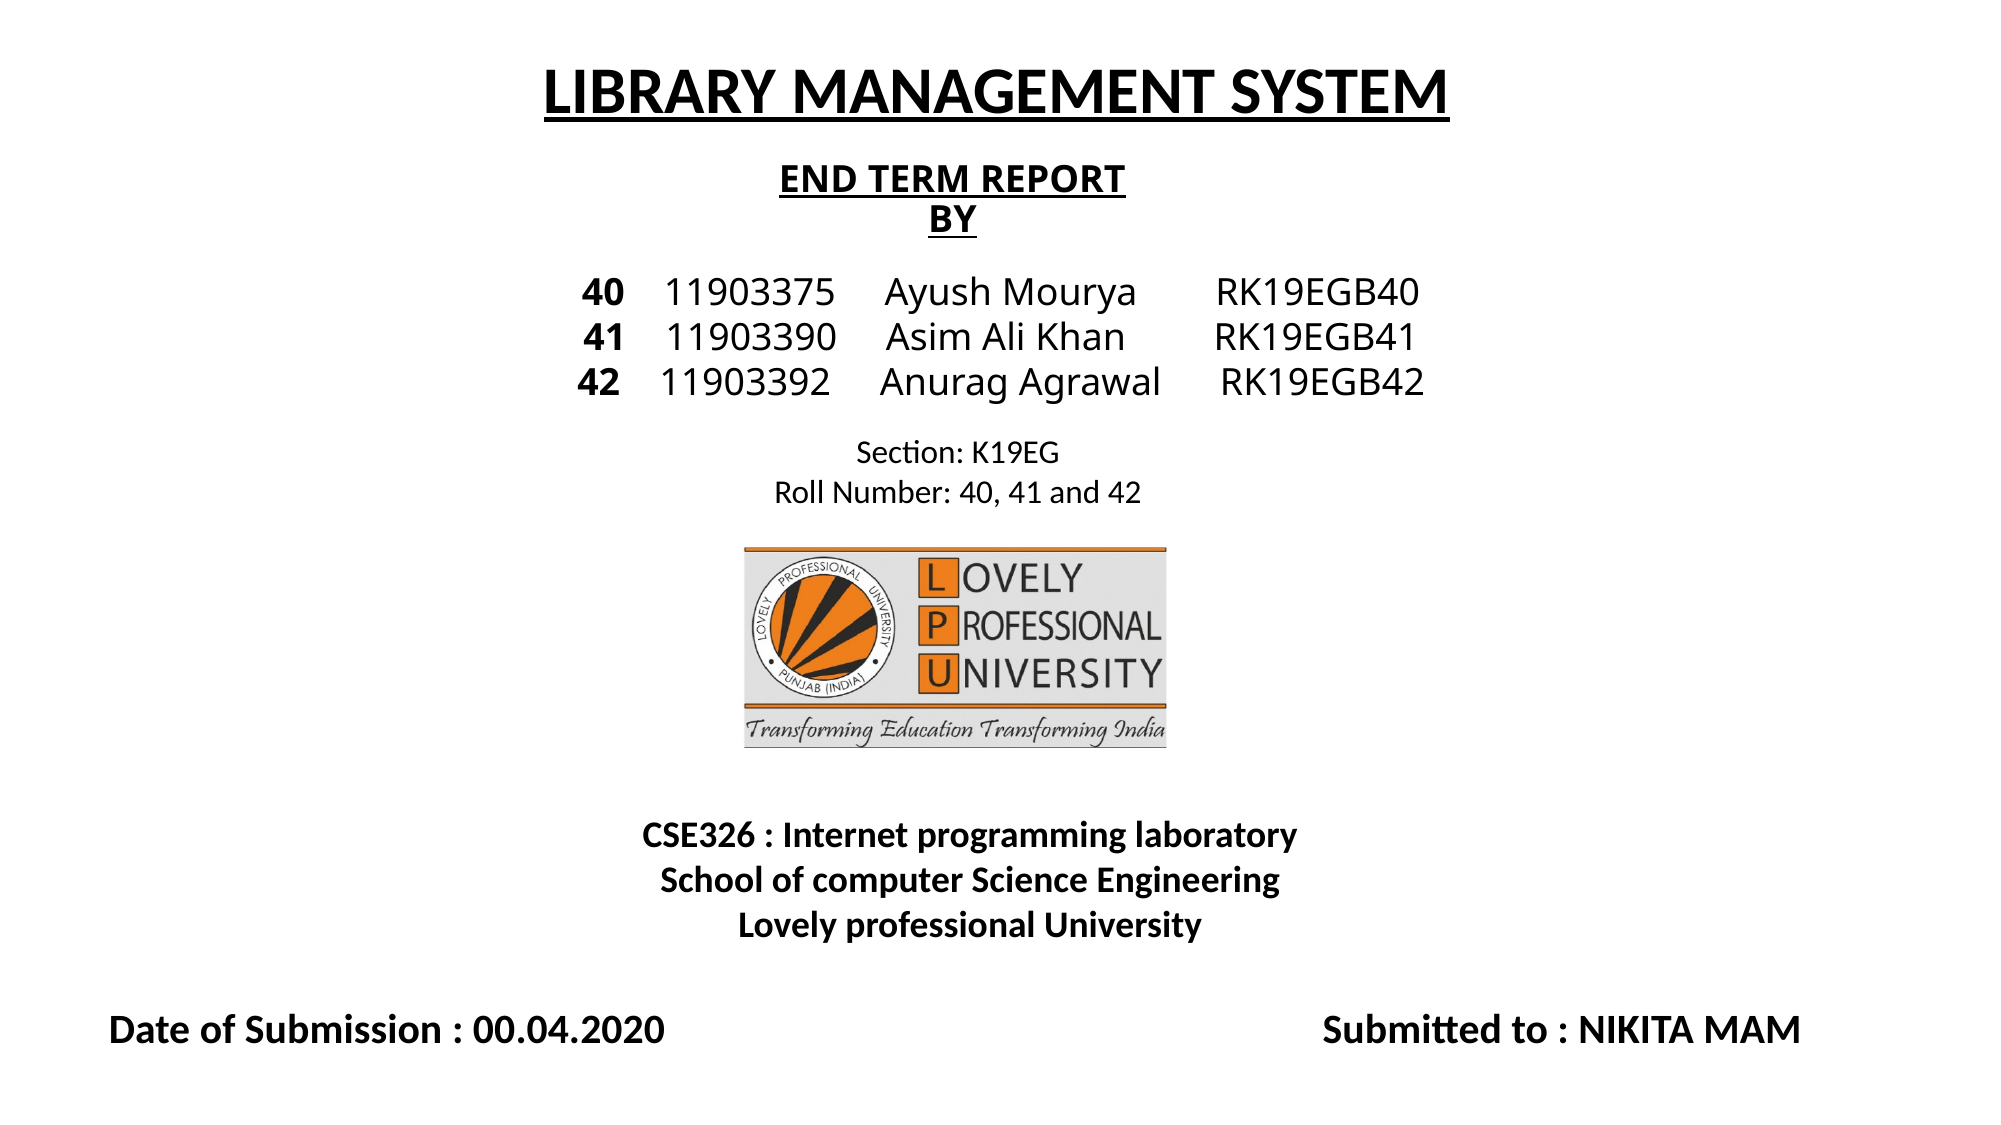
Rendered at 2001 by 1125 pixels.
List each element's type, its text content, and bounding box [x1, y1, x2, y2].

text_box CSE326 : Internet programming laboratory School of computer Science Engineering Lovely professional University [608, 802, 1333, 953]
text_box LIBRARY MANAGEMENT SYSTEM [529, 39, 1591, 134]
text_box END TERM REPORT BY [473, 183, 1431, 248]
text_box Submitted to : NIKITA MAM [1308, 994, 1906, 1059]
text_box 40 11903375 Ayush Mourya RK19EGB40 41 11903390 Asim Ali Khan RK19EGB41 42 11903392 Anurag Agrawal RK19EGB42 [501, 260, 1502, 411]
text_box Section: K19EG Roll Number: 40, 41 and 42 [718, 423, 1198, 518]
text_box Date of Submission : 00.04.2020 [94, 994, 803, 1059]
picture [739, 545, 1173, 751]
